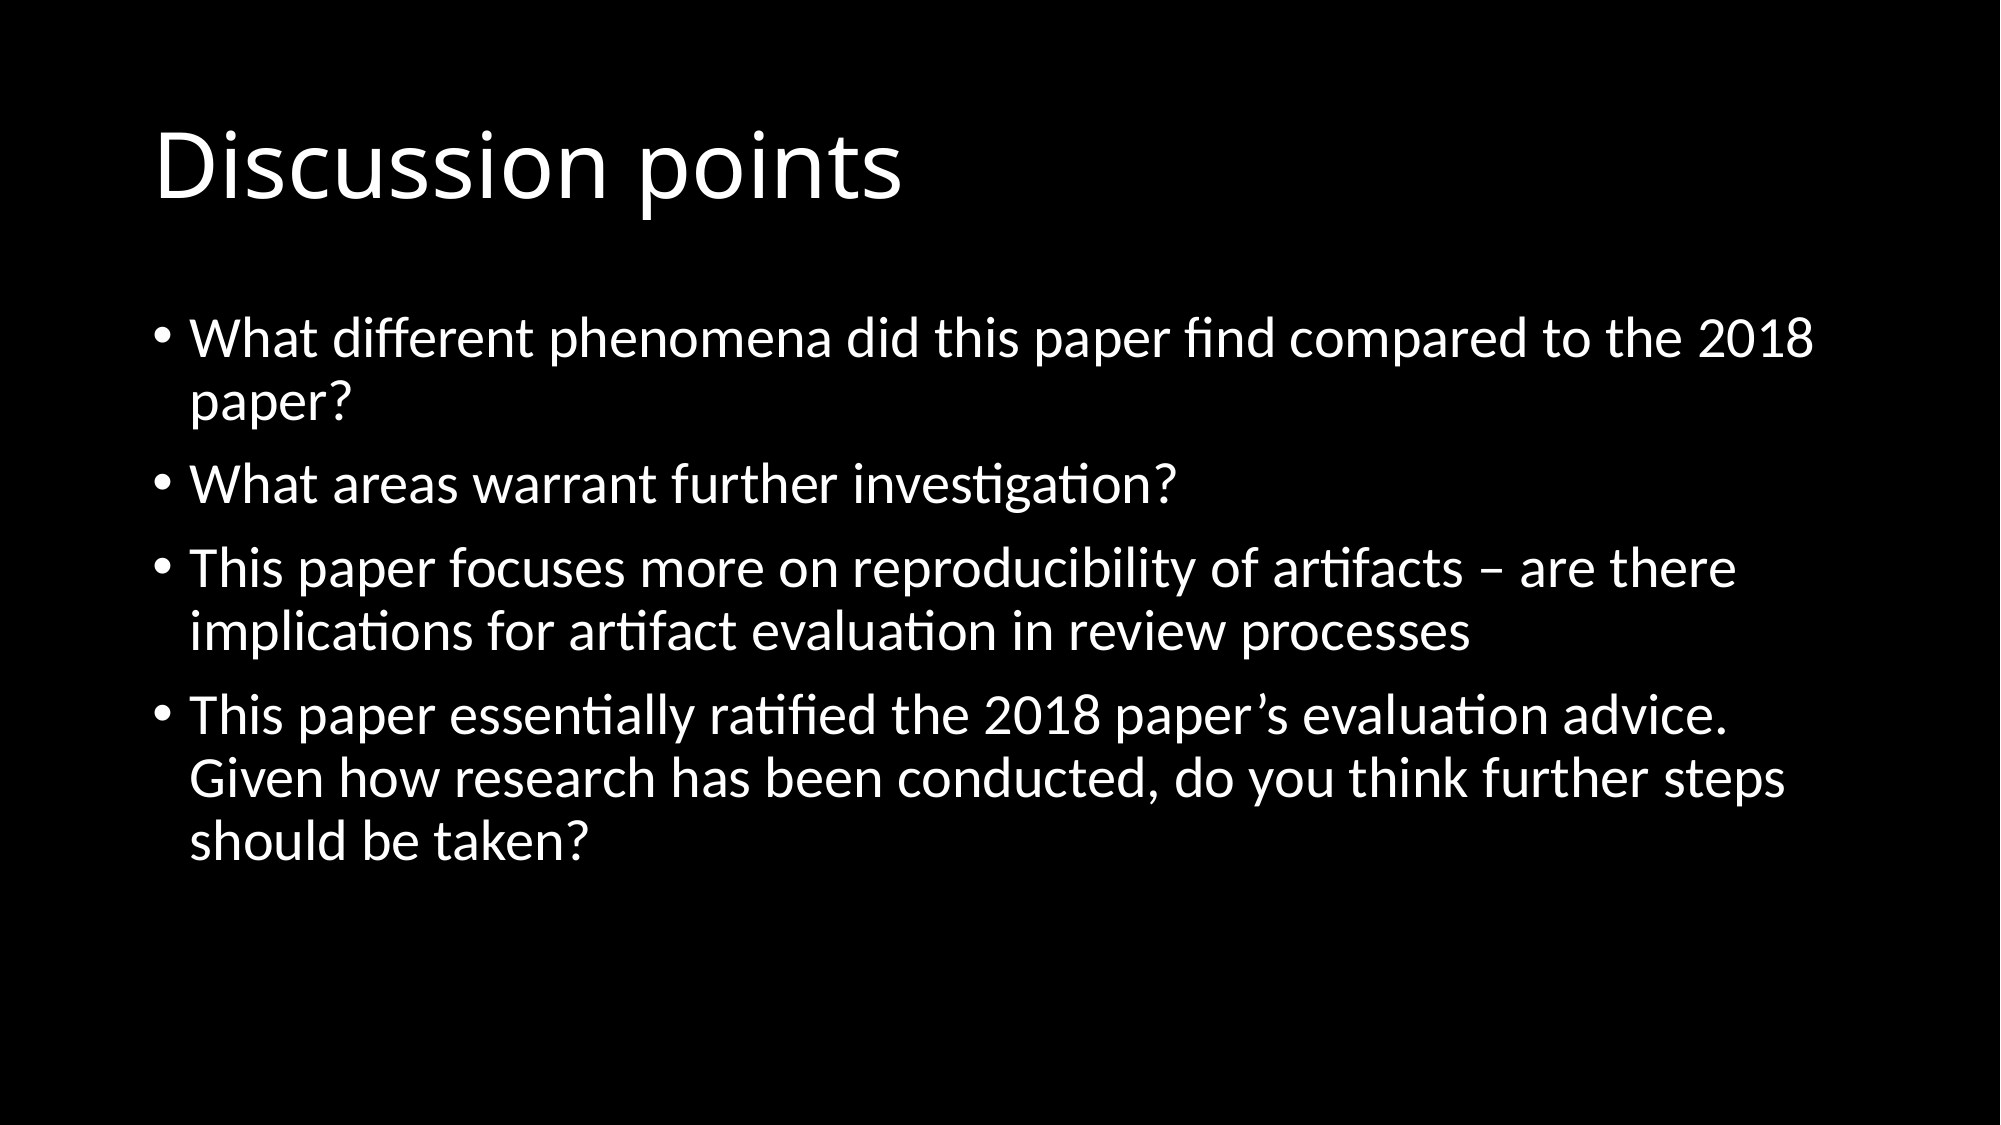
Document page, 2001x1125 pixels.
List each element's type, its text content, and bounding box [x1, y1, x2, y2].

title Discussion points [137, 59, 1863, 278]
list What different phenomena did this paper find compared to the 2018 paper? What areas warrant further investigation? This paper focuses more on reproducibility of artifacts – are there implications for artifact evaluation in review processes This paper essentially ratified the 2018 paper’s evaluation advice. Given how research has been conducted, do you think further steps should be taken? [137, 299, 1863, 1014]
